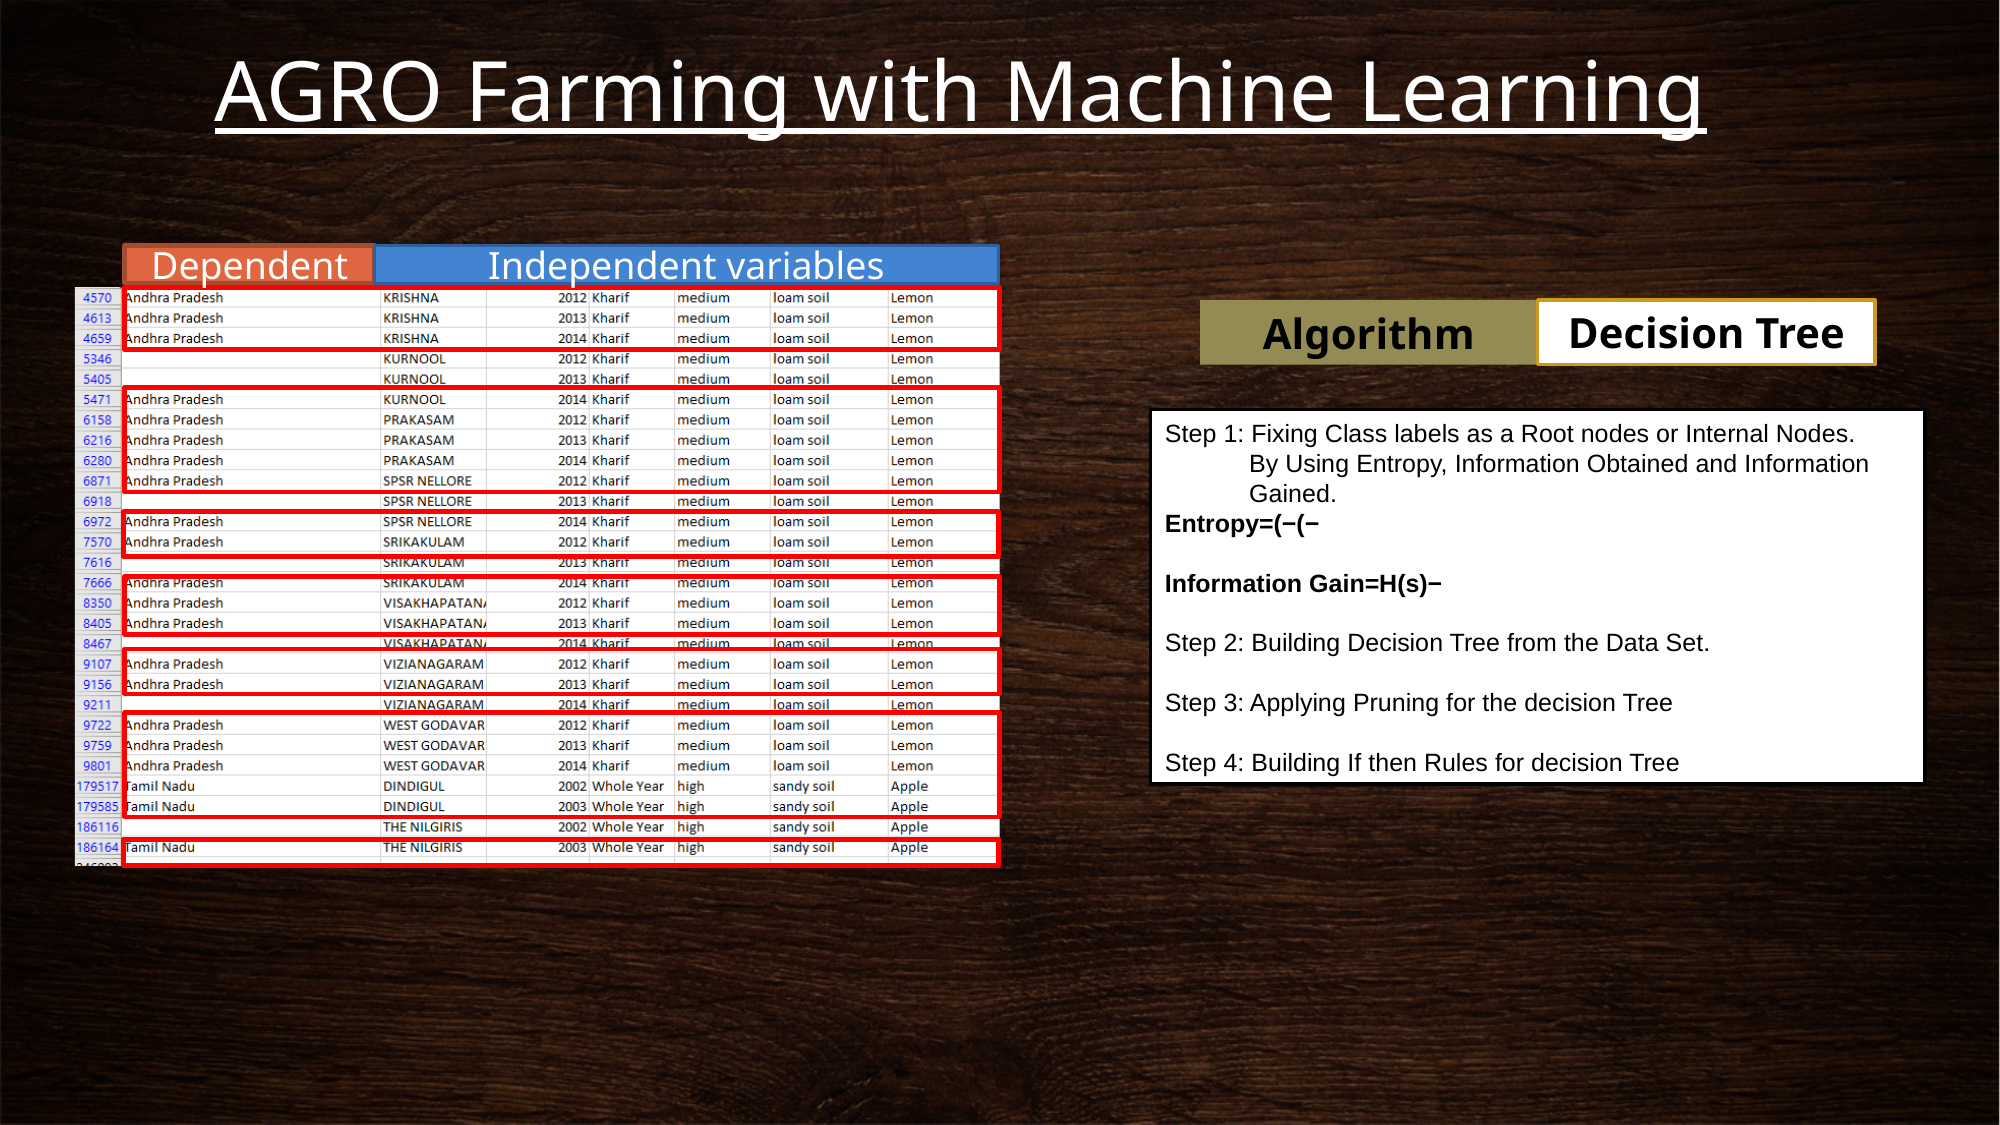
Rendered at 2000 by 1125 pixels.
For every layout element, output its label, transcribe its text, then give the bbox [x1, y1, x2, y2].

picture [0, 0, 2000, 1125]
text_box Algorithm [1200, 299, 1536, 365]
text_box Independent variables [373, 244, 1000, 284]
text_box Decision Tree [1536, 298, 1877, 366]
title AGRO Farming with Machine Learning [199, 44, 1775, 146]
text_box Dependent [123, 244, 373, 283]
